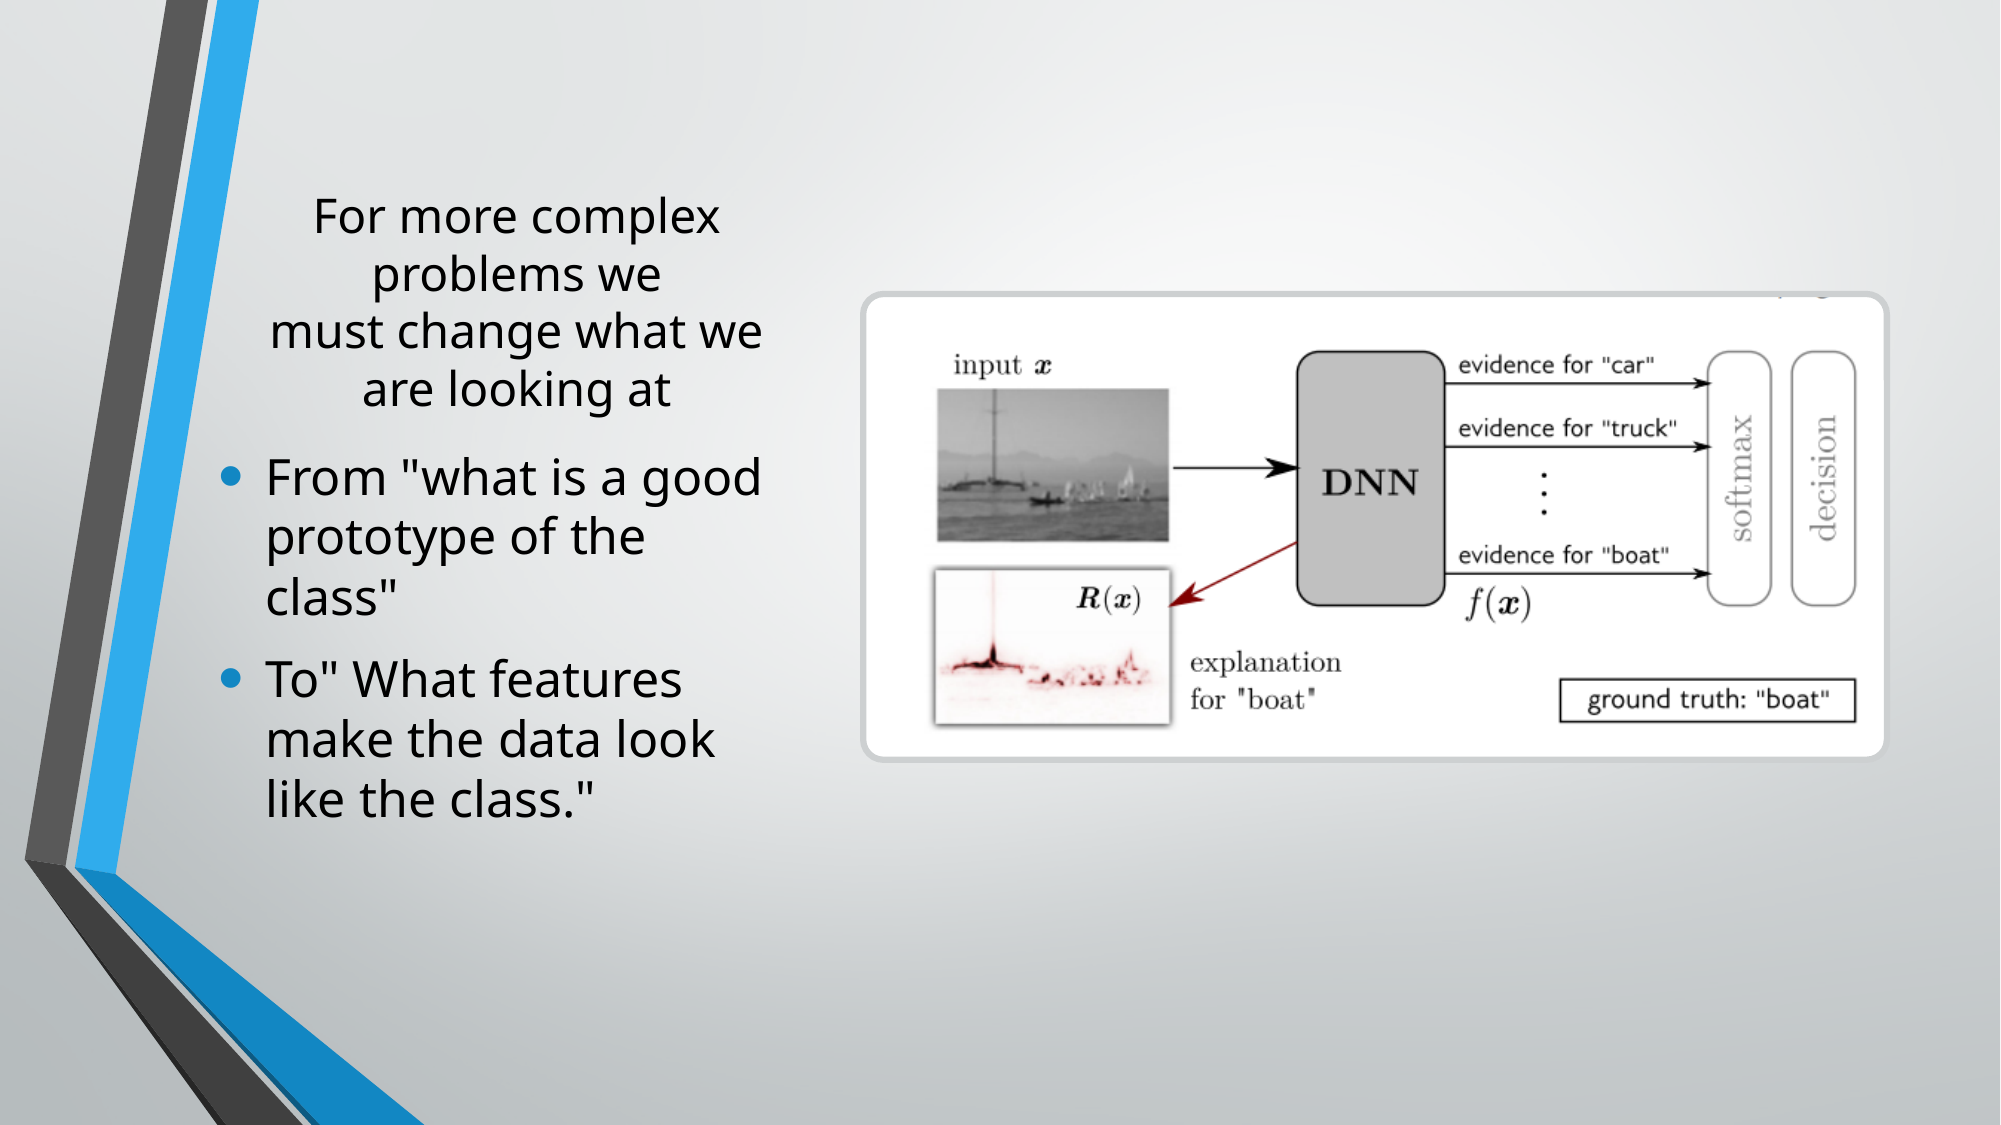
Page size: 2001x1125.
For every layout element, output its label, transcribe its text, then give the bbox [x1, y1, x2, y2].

title For more complex problems we must change what we are looking at [243, 177, 791, 425]
picture [862, 293, 1888, 761]
list From "what is a good prototype of the class" To" What features make the data look like the class." [203, 437, 793, 1083]
